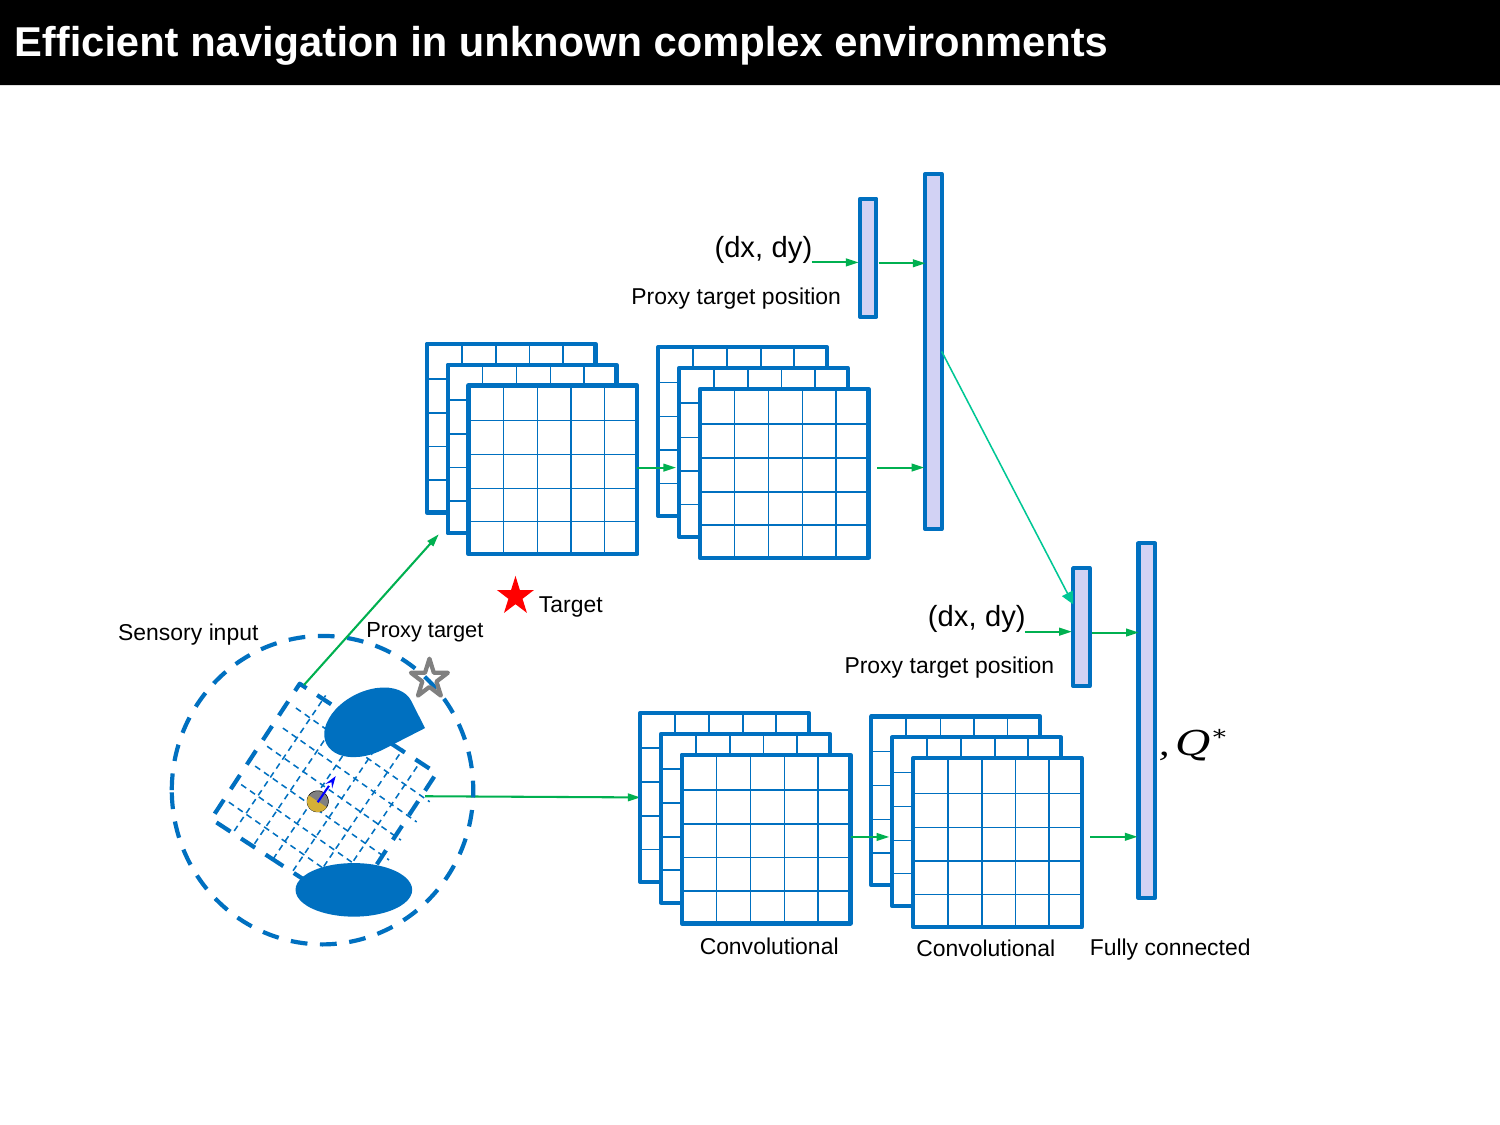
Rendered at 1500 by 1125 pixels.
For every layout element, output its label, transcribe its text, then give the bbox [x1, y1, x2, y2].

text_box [699, 387, 871, 559]
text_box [871, 715, 1043, 836]
text_box [444, 670, 450, 679]
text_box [244, 737, 411, 743]
text_box Proxy target position [616, 274, 857, 317]
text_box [639, 711, 812, 883]
text_box Sensory input [103, 609, 274, 653]
text_box Convolutional [685, 932, 854, 967]
text_box Convolutional [901, 925, 1071, 968]
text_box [246, 744, 413, 861]
text_box (dx, dy) [699, 220, 828, 271]
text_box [468, 383, 640, 556]
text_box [657, 345, 830, 466]
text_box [298, 781, 338, 804]
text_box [678, 366, 851, 538]
text_box Proxy target [444, 608, 499, 650]
title Efficient navigation in unknown complex environments [0, 0, 1500, 88]
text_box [912, 756, 1085, 928]
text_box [303, 534, 439, 686]
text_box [681, 753, 853, 925]
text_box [891, 735, 1064, 908]
text_box Fully connected [1075, 925, 1266, 968]
text_box [923, 172, 944, 531]
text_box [660, 732, 833, 904]
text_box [447, 363, 619, 535]
text_box (dx, dy) [913, 590, 1041, 640]
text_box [657, 476, 673, 518]
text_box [871, 845, 886, 887]
text_box [858, 197, 878, 319]
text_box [426, 342, 598, 514]
text_box [435, 690, 443, 698]
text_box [941, 351, 1074, 605]
text_box [169, 635, 476, 947]
text_box [1136, 541, 1157, 900]
text_box Target [524, 582, 619, 625]
text_box [1071, 566, 1092, 688]
text_box Proxy target position [829, 643, 1070, 686]
text_box [494, 573, 524, 615]
